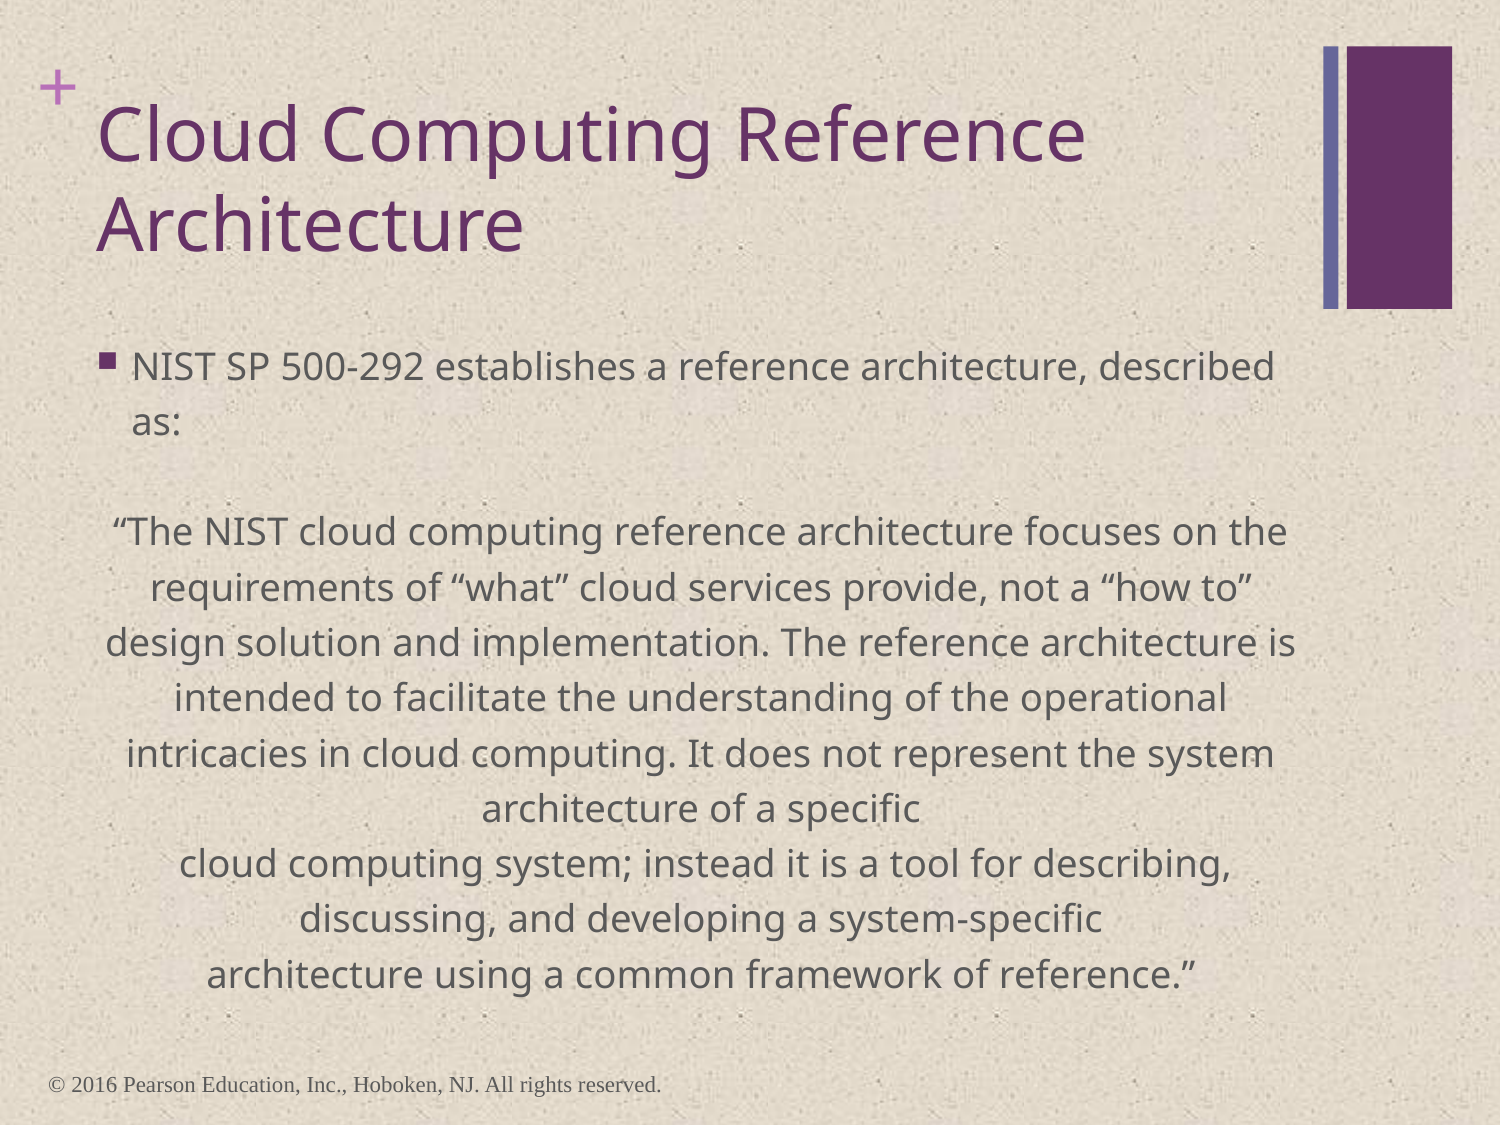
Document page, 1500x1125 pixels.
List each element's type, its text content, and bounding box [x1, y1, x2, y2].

list NIST SP 500-292 establishes a reference architecture, described as: “The NIST cloud computing reference architecture focuses on the requirements of “what” cloud services provide, not a “how to” design solution and implementation. The reference architecture is intended to facilitate the understanding of the operational intricacies in cloud computing. It does not represent the system architecture of a specific cloud computing system; instead it is a tool for describing, discussing, and developing a system-specific architecture using a common framework of reference.” [81, 324, 1322, 1005]
title Cloud Computing Reference Architecture [81, 79, 1322, 263]
footer © 2016 Pearson Education, Inc., Hoboken, NJ. All rights reserved. [33, 1053, 1038, 1114]
picture [0, 0, 1500, 1125]
